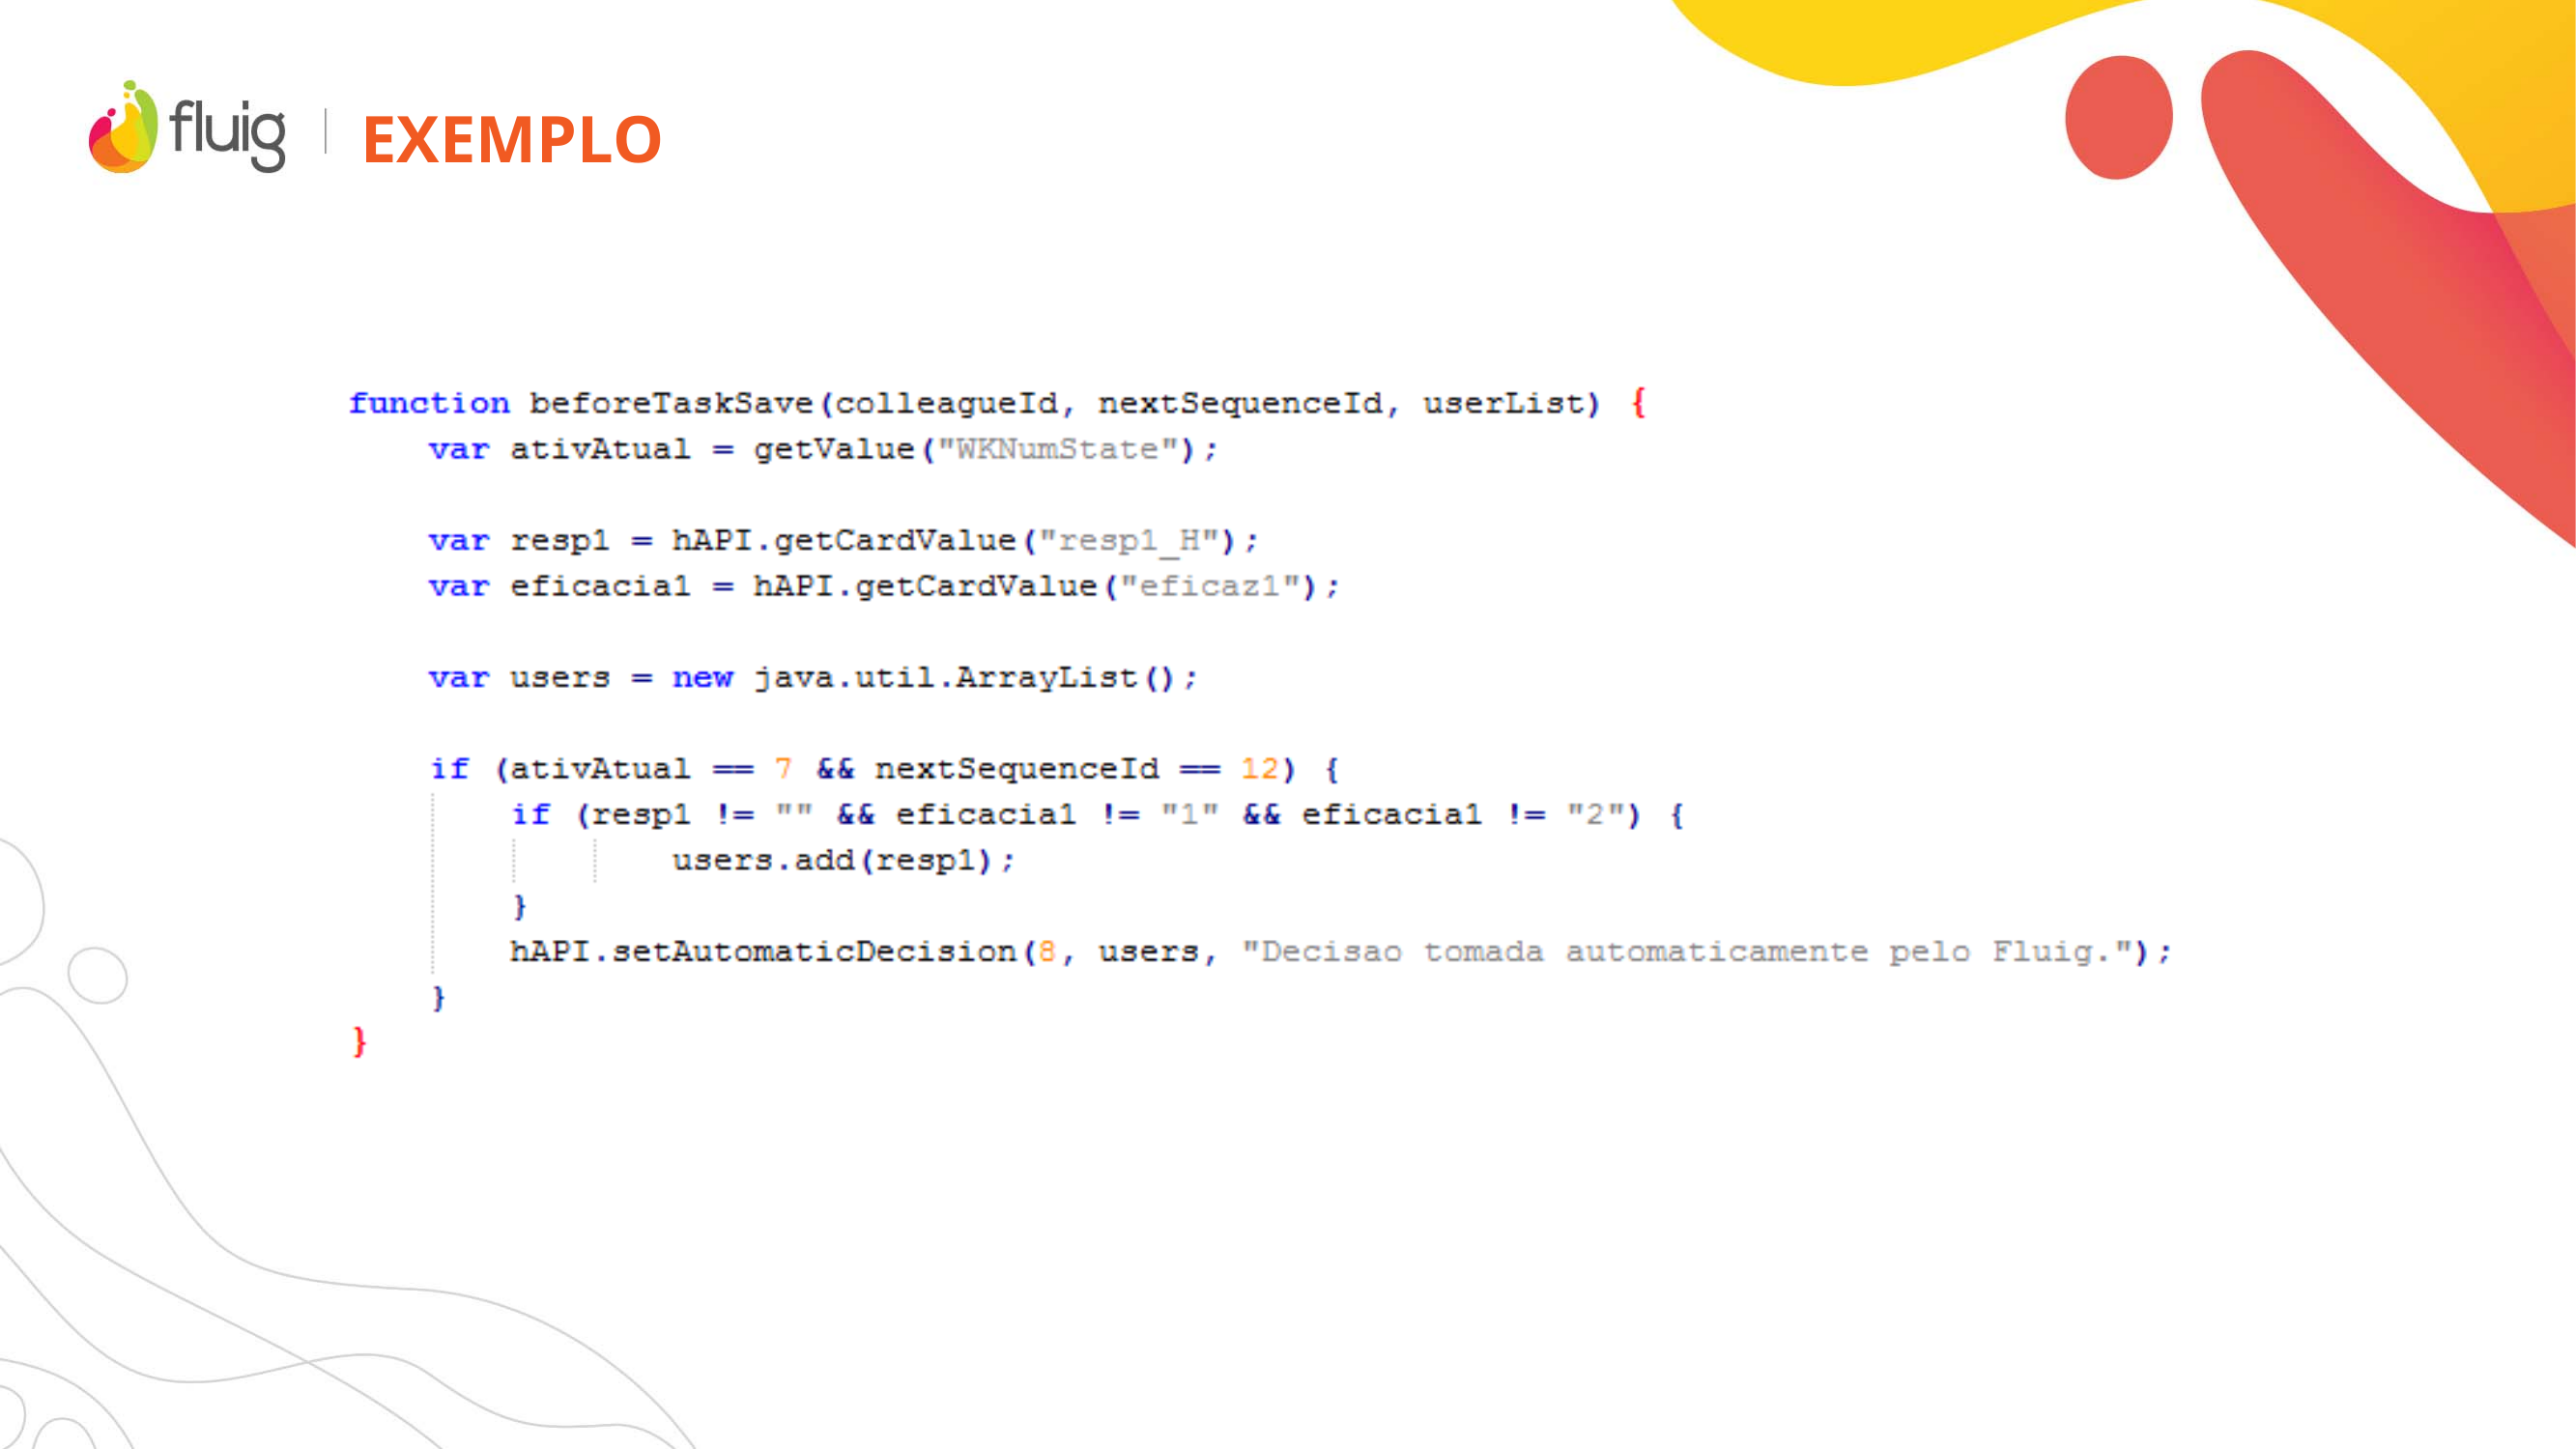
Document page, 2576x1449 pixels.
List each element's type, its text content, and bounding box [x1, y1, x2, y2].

title exemplo [346, 83, 1727, 289]
picture [0, 0, 2576, 1449]
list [346, 381, 2317, 1068]
